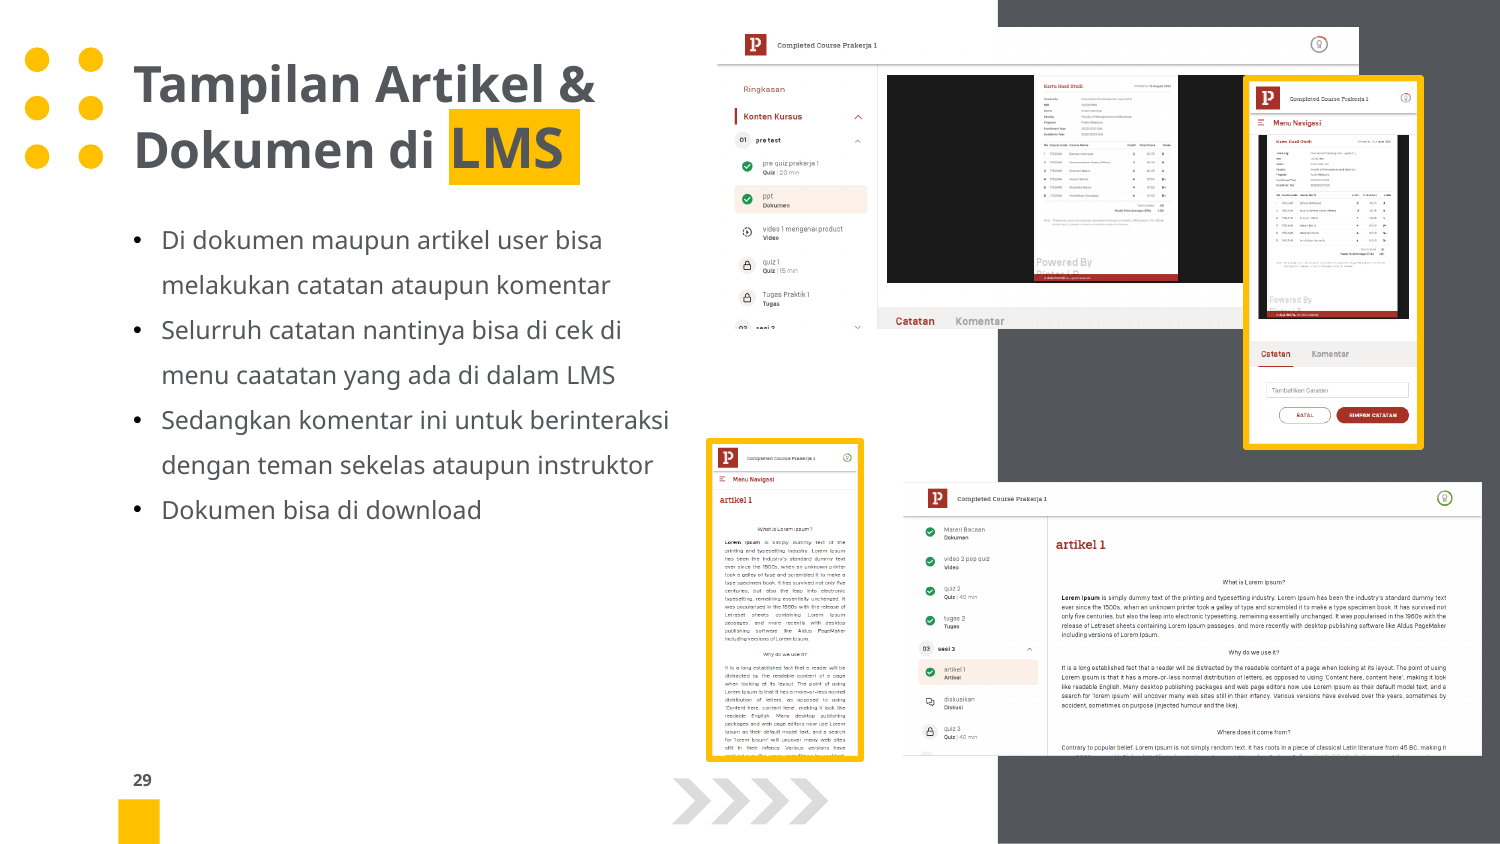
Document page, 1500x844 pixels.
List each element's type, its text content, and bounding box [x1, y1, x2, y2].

picture [711, 443, 859, 757]
picture [717, 27, 1418, 445]
text_box [997, 0, 1500, 844]
slide_number 29 [118, 755, 187, 792]
picture [902, 482, 1483, 756]
subtitle Di dokumen maupun artikel user bisa melakukan catatan ataupun komentar Selurruh catatan nantinya bisa di cek di menu caatatan yang ada di dalam LMS Sedangkan komentar ini untuk berinteraksi dengan teman sekelas ataupun instruktor Dokumen bisa di download [118, 196, 698, 597]
title Tampilan Artikel & Dokumen di LMS [118, 81, 712, 196]
